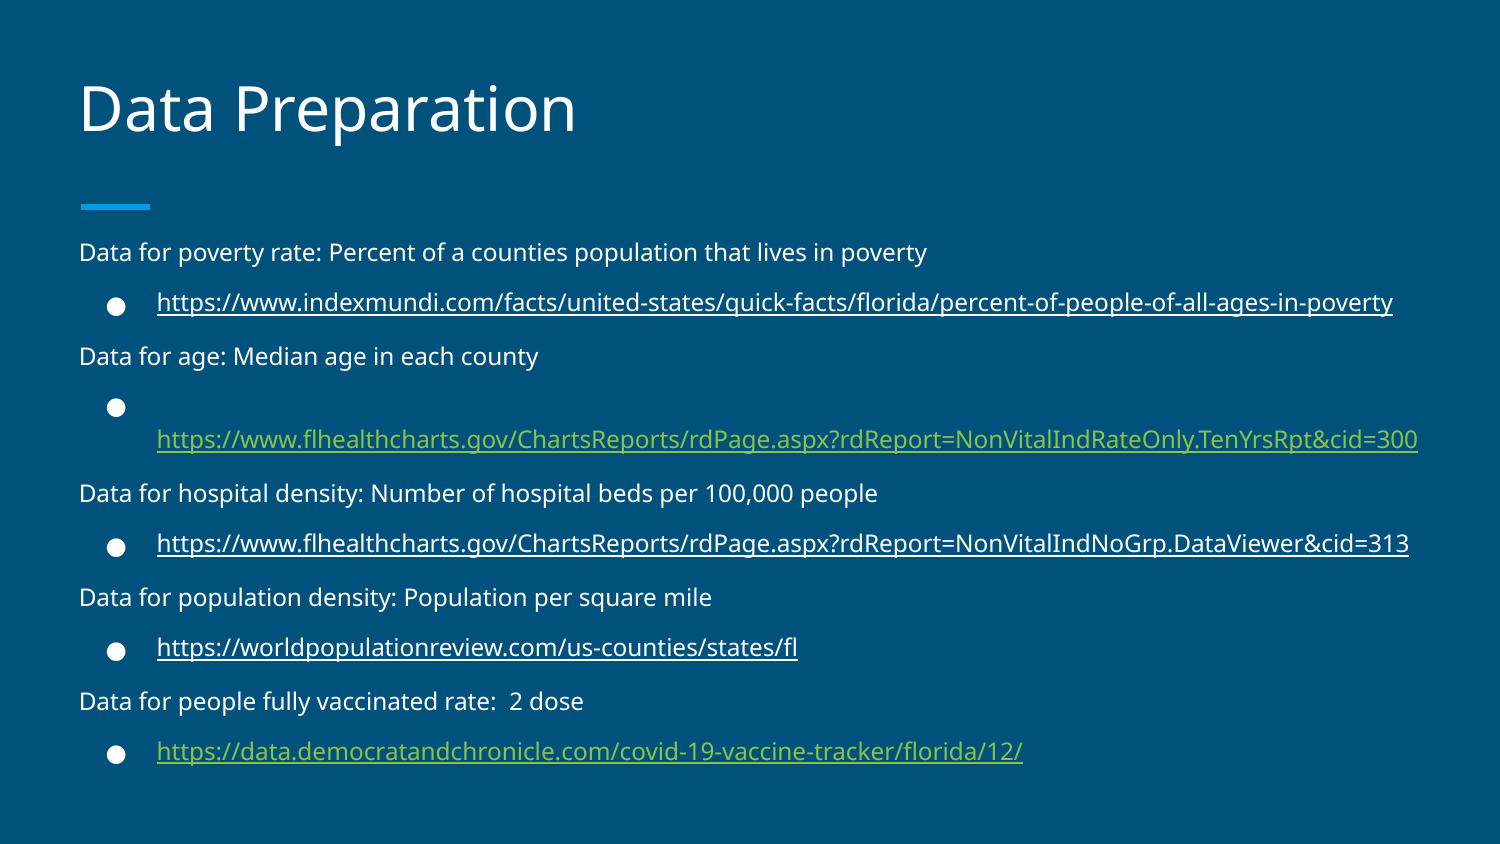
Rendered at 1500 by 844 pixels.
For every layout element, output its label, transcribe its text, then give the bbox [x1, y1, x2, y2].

list Data for poverty rate: Percent of a counties population that lives in poverty https://www.indexmundi.com/facts/united-states/quick-facts/florida/percent-of-people-of-all-ages-in-poverty Data for age: Median age in each county https://www.flhealthcharts.gov/ChartsReports/rdPage.aspx?rdReport=NonVitalIndRateOnly.TenYrsRpt&cid=300 Data for hospital density: Number of hospital beds per 100,000 people https://www.flhealthcharts.gov/ChartsReports/rdPage.aspx?rdReport=NonVitalIndNoGrp.DataViewer&cid=313 Data for population density: Population per square mile https://worldpopulationreview.com/us-counties/states/fl Data for people fully vaccinated rate: 2 dose https://data.democratandchronicle.com/covid-19-vaccine-tracker/florida/12/ [63, 217, 1437, 844]
title Data Preparation [63, 46, 1437, 159]
